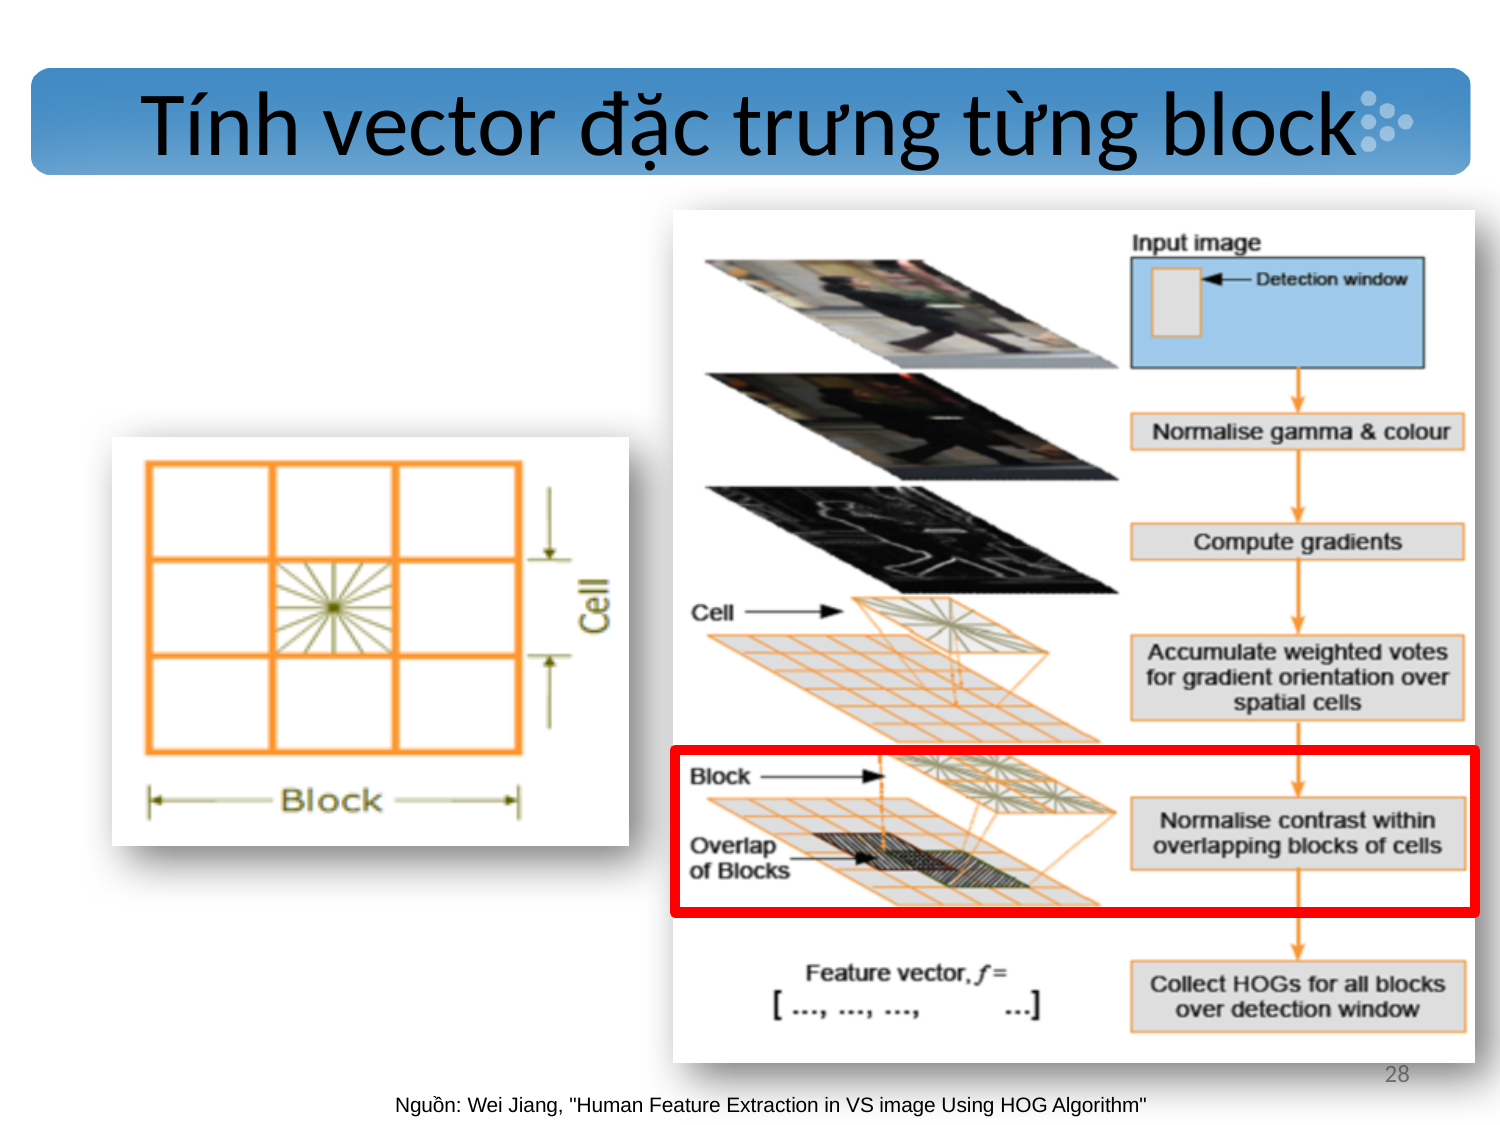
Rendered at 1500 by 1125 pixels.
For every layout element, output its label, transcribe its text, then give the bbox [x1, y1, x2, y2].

title Tính vector đặc trưng từng block [74, 24, 1426, 213]
picture [0, 0, 1500, 1125]
text_box Nguồn: Wei Jiang, "Human Feature Extraction in VS image Using HOG Algorithm" [380, 1084, 1162, 1125]
